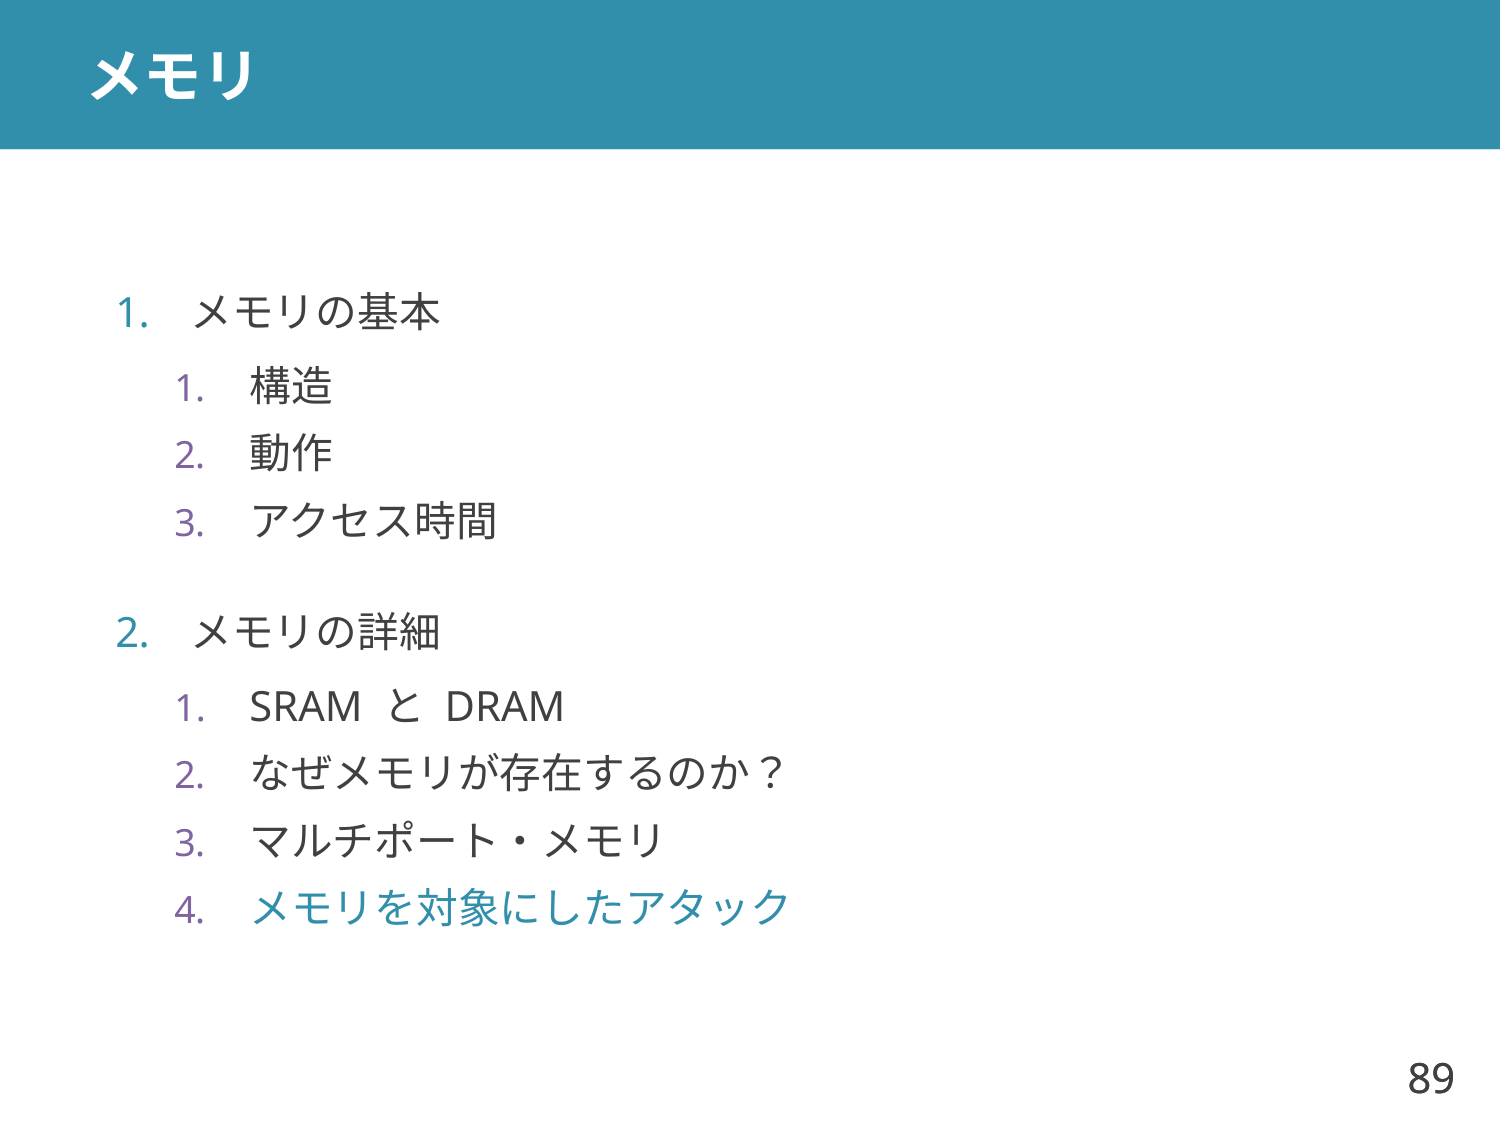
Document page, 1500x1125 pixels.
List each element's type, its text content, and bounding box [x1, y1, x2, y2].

title メモリ [70, 0, 1500, 150]
list メモリの基本 構造 動作 アクセス時間 メモリの詳細 SRAM と DRAM なぜメモリが存在するのか？ マルチポート・メモリ メモリを対象にしたアタック [100, 178, 1459, 1036]
